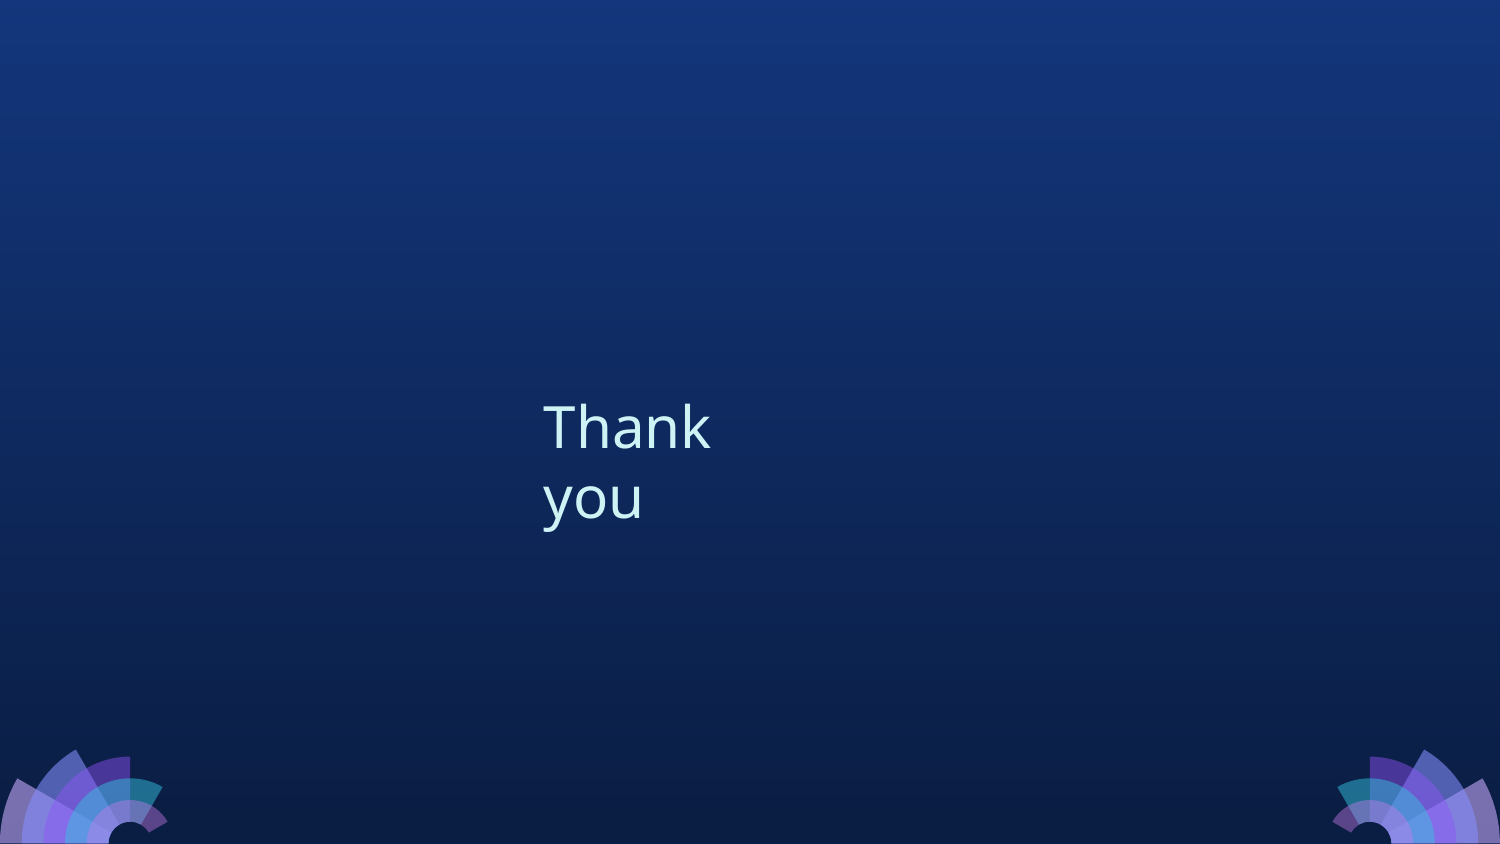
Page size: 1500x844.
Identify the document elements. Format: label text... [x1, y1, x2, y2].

title Thank you [528, 374, 831, 469]
